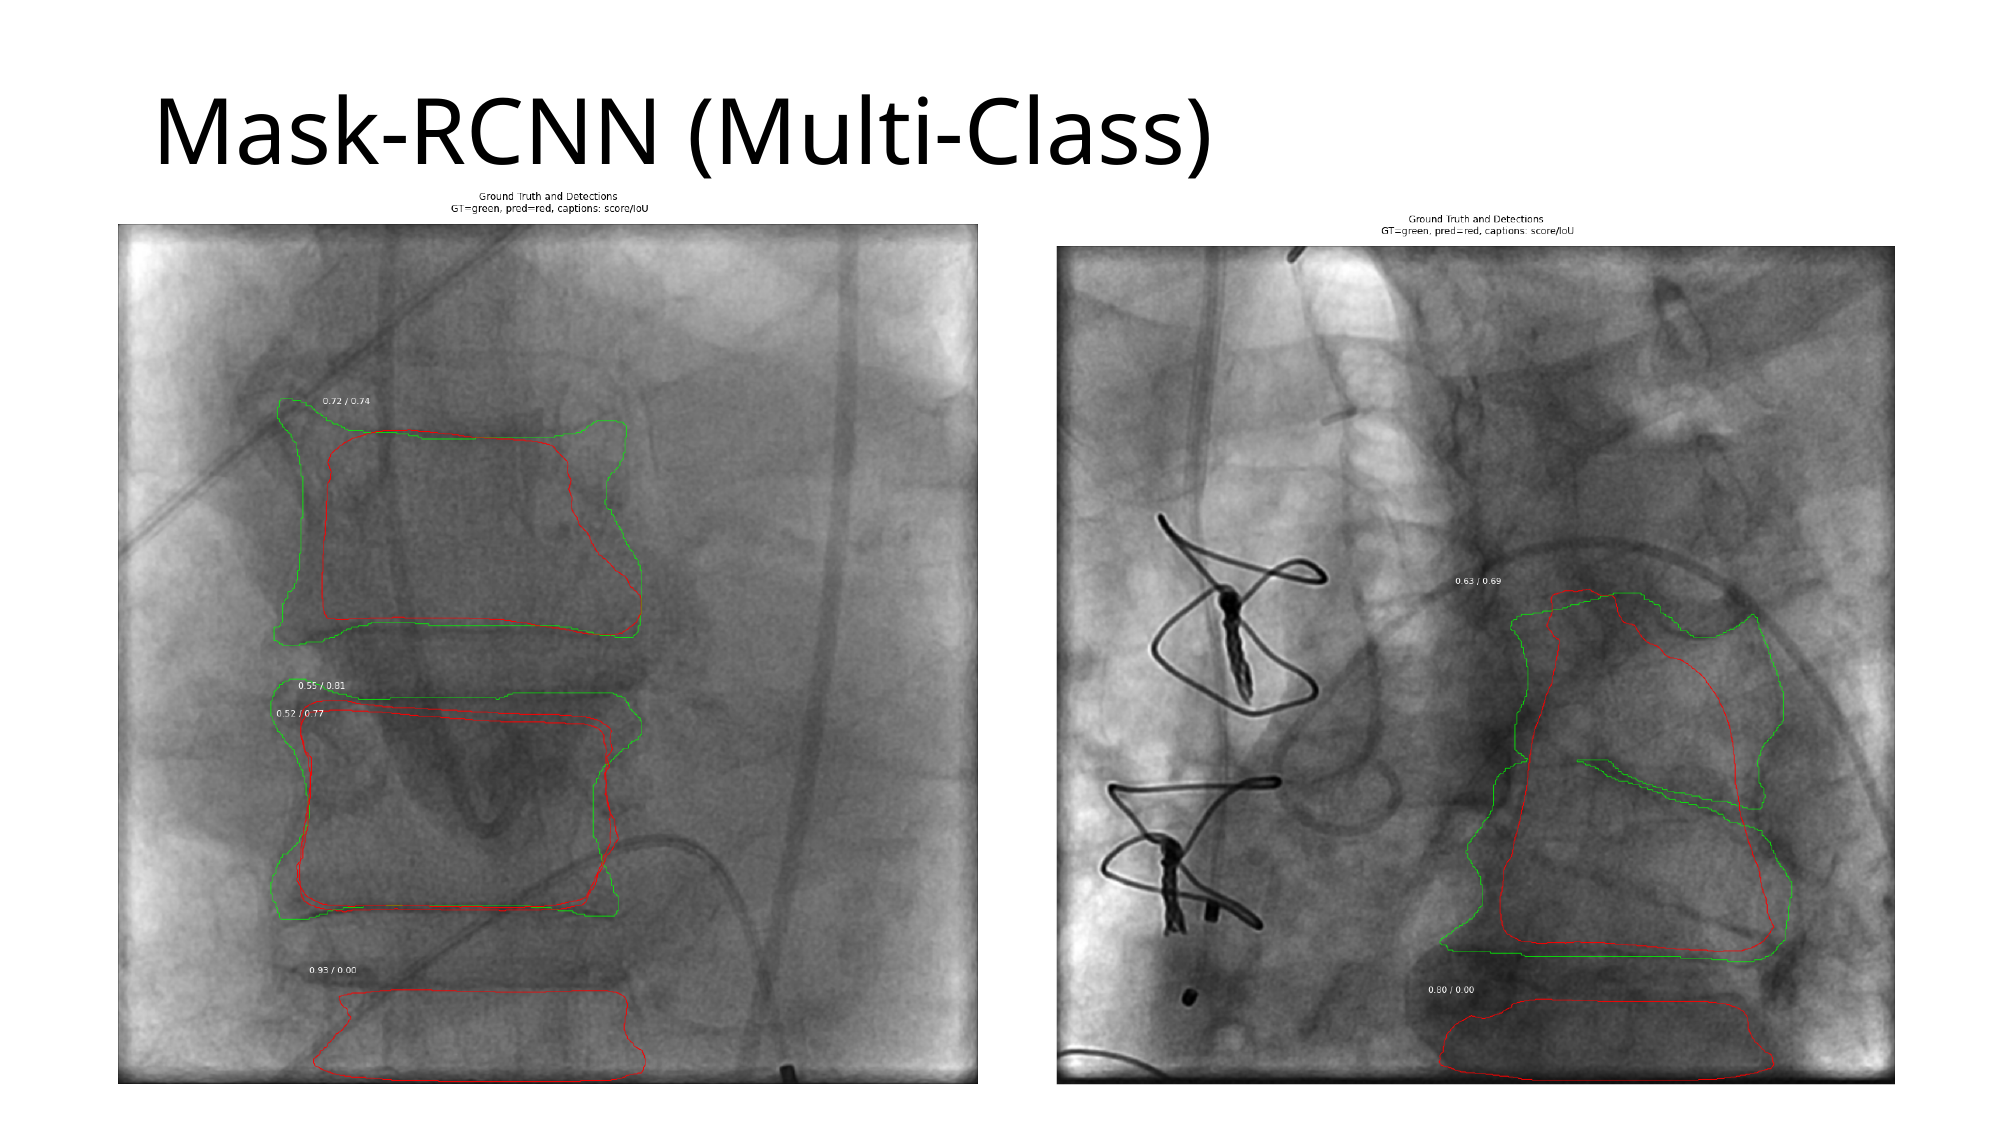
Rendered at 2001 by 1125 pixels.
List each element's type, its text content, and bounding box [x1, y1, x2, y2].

picture [103, 186, 991, 1098]
picture [1043, 209, 1908, 1098]
title Mask-RCNN (Multi-Class) [137, 59, 1863, 210]
